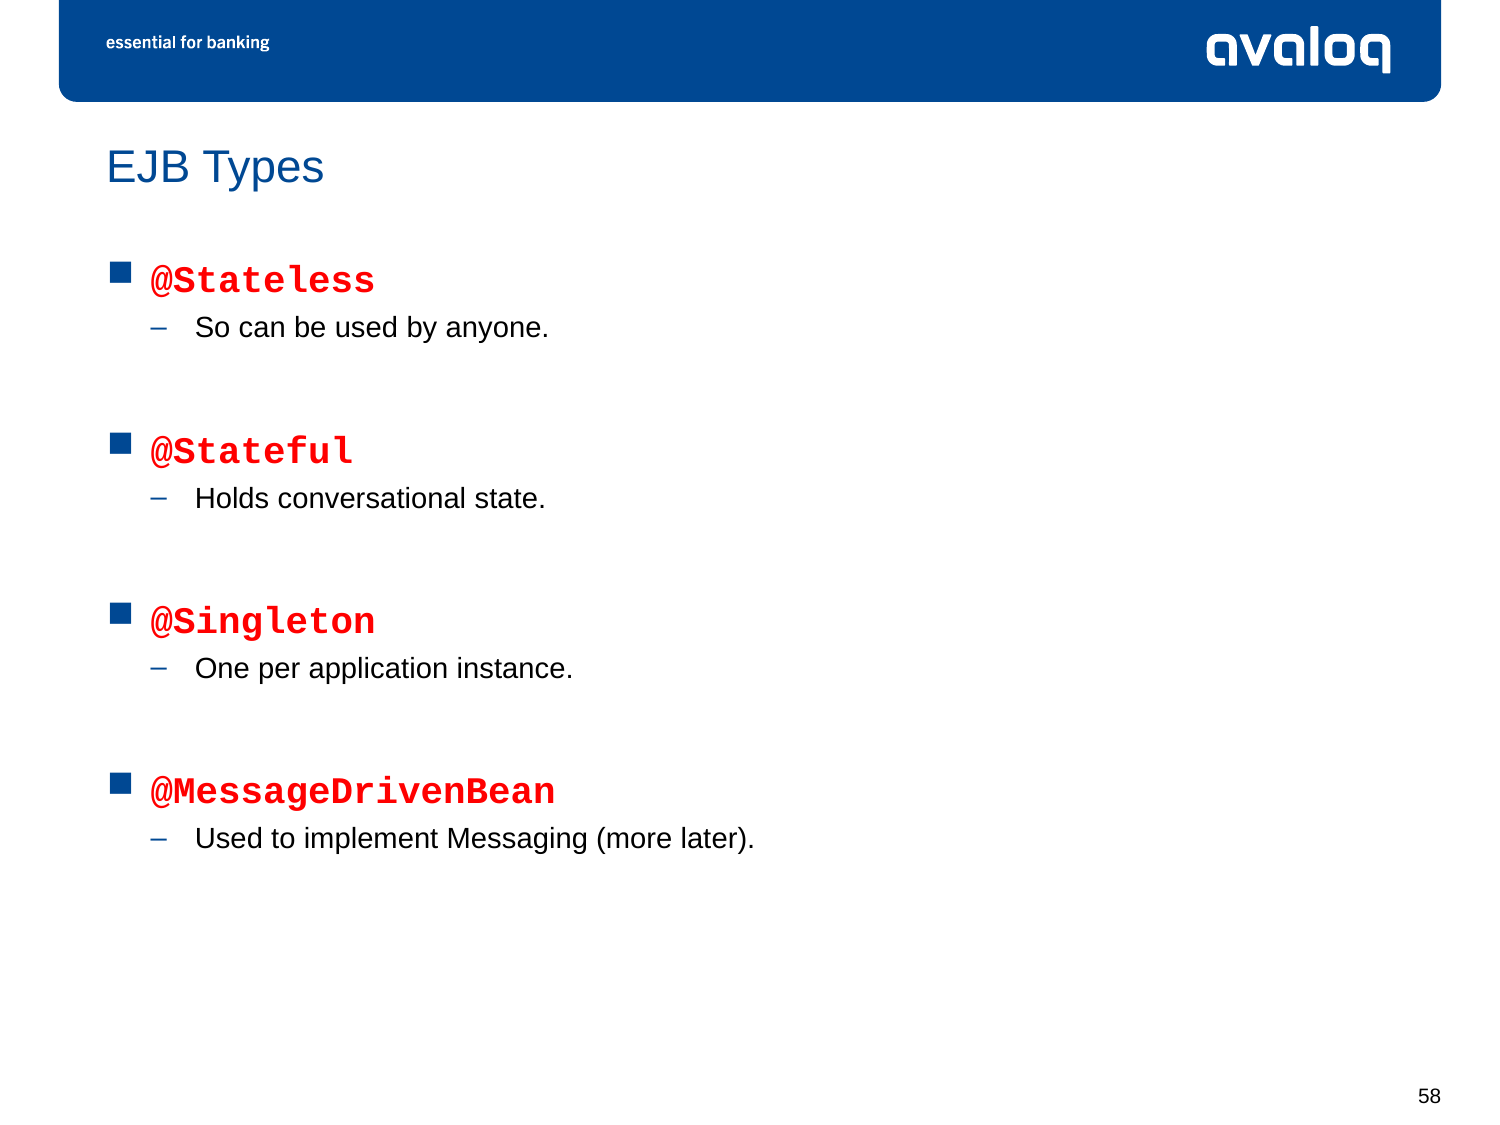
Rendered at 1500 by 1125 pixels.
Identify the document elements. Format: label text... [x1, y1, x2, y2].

title EJB Types [105, 142, 1394, 215]
list @Stateless So can be used by anyone. @Stateful Holds conversational state. @Singleton One per application instance. @MessageDrivenBean Used to implement Messaging (more later). [105, 255, 1394, 1042]
slide_number 58 [1200, 1082, 1442, 1112]
